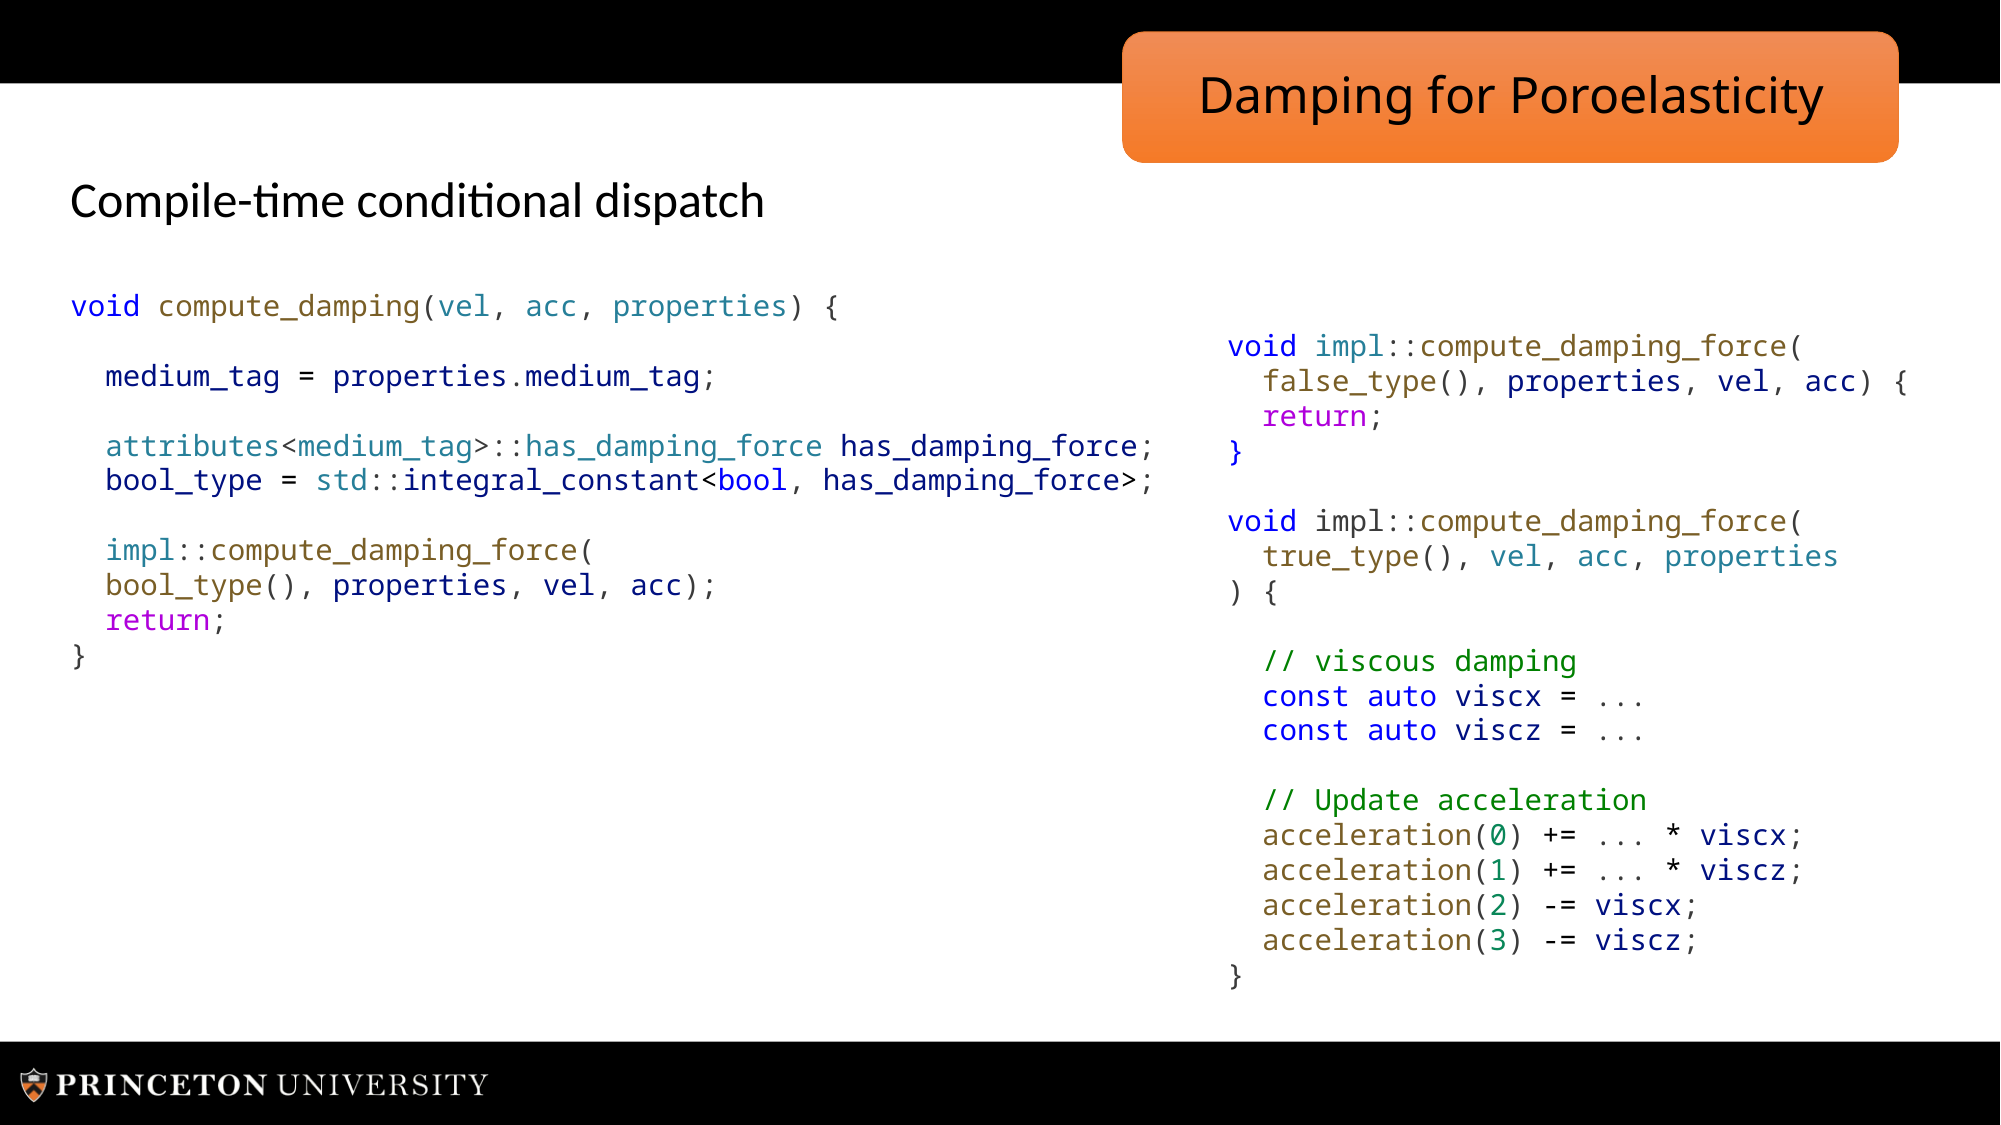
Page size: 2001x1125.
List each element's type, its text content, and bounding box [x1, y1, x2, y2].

title Damping for Poroelasticity [1124, 31, 1899, 163]
picture [0, 1044, 510, 1124]
text_box void impl::compute_damping_force( false_type(), properties, vel, acc) { return; } void impl::compute_damping_force( true_type(), vel, acc, properties ) { // viscous damping const auto viscx = ... const auto viscz = ... // Update acceleration acceleration(0) += ... * viscx; acceleration(1) += ... * viscz; acceleration(2) -= viscx; acceleration(3) -= viscz; } [1212, 319, 2000, 999]
text_box void compute_damping(vel, acc, properties) { medium_tag = properties.medium_tag; attributes<medium_tag>::has_damping_force has_damping_force; bool_type = std::integral_constant<bool, has_damping_force>; impl::compute_damping_force( bool_type(), properties, vel, acc); return; } [55, 279, 1171, 679]
text_box Compile-time conditional dispatch [55, 160, 797, 236]
